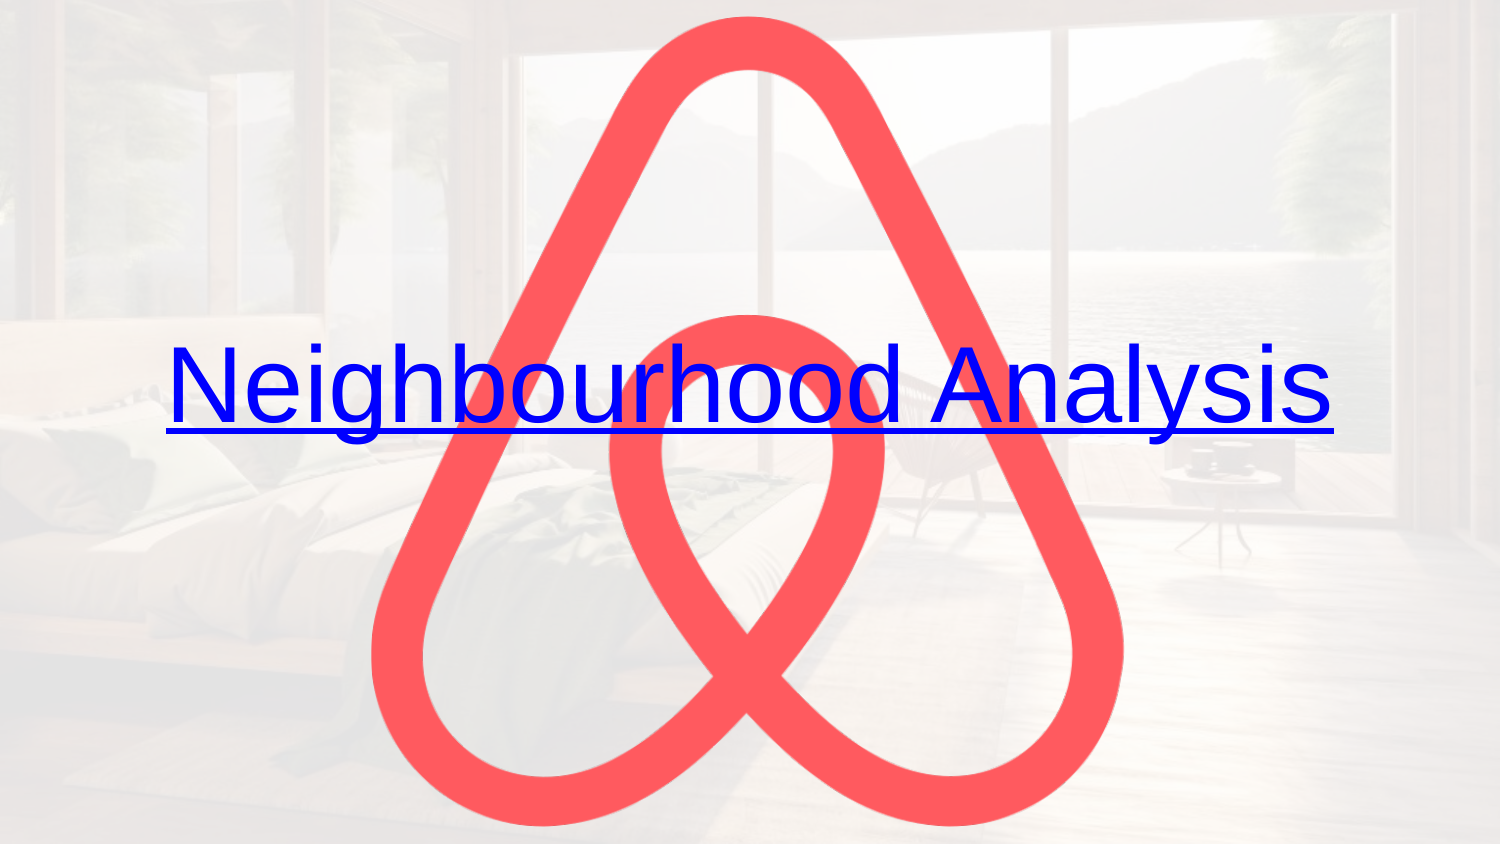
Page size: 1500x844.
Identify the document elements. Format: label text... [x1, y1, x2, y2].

picture [371, 16, 1129, 122]
title Neighbourhood Analysis [51, 122, 1449, 459]
picture [371, 459, 1129, 827]
